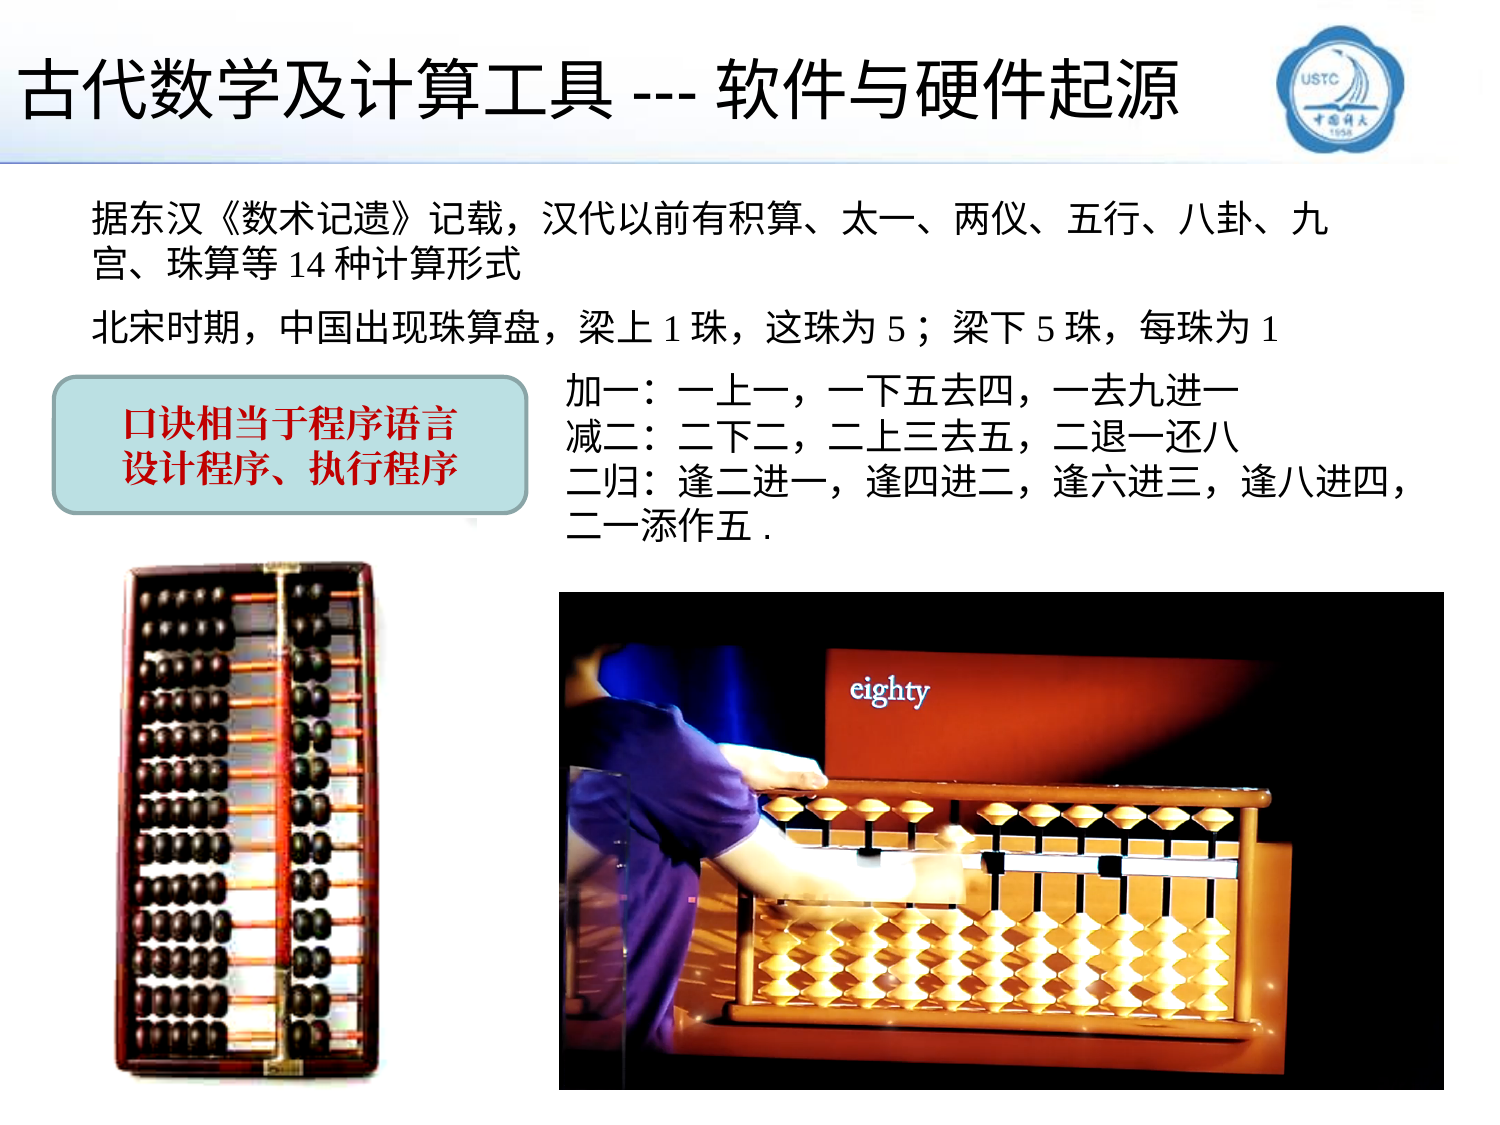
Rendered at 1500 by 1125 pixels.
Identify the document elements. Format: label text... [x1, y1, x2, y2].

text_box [558, 591, 1445, 1091]
picture [0, 0, 1500, 164]
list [29, 518, 477, 1116]
text_box 据东汉《数术记遗》记载，汉代以前有积算、太一、两仪、五行、八卦、九宫、珠算等14种计算形式 北宋时期，中国出现珠算盘，梁上1珠，这珠为5；梁下5珠，每珠为1 [76, 187, 1380, 356]
title 古代数学及计算工具---软件与硬件起源 [0, 29, 1350, 146]
text_box 口诀相当于程序语言 设计程序、执行程序 [51, 374, 529, 516]
text_box 加一：一上一，一下五去四，一去九进一 减二：二下二，二上三去五，二退一还八 二归：逢二进一，逢四进二，逢六进三，逢八进四，二一添作五. [550, 360, 1471, 555]
